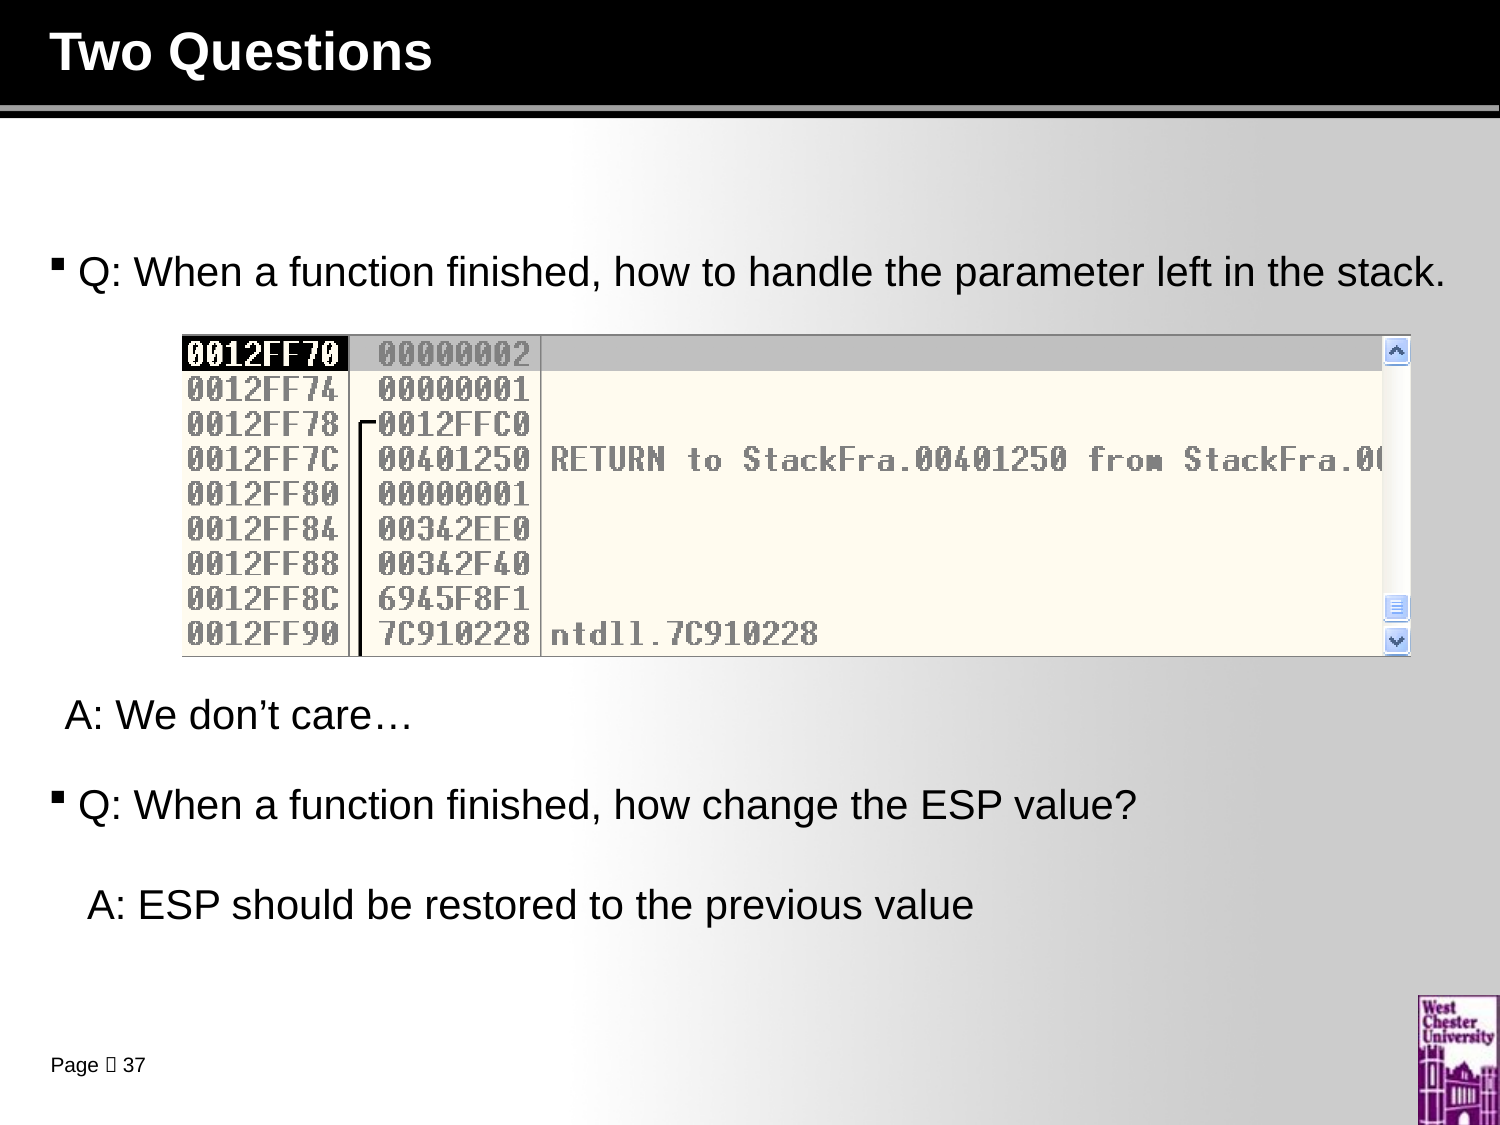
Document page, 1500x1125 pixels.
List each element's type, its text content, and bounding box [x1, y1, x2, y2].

picture [0, 0, 1500, 1125]
text_box A: We don’t care… [49, 680, 430, 746]
title Two Questions [49, 16, 1447, 123]
list Q: When a function finished, how to handle the parameter left in the stack. Q: When a function finished, how change the ESP value? [48, 244, 1447, 952]
text_box A: ESP should be restored to the previous value [72, 870, 1002, 935]
